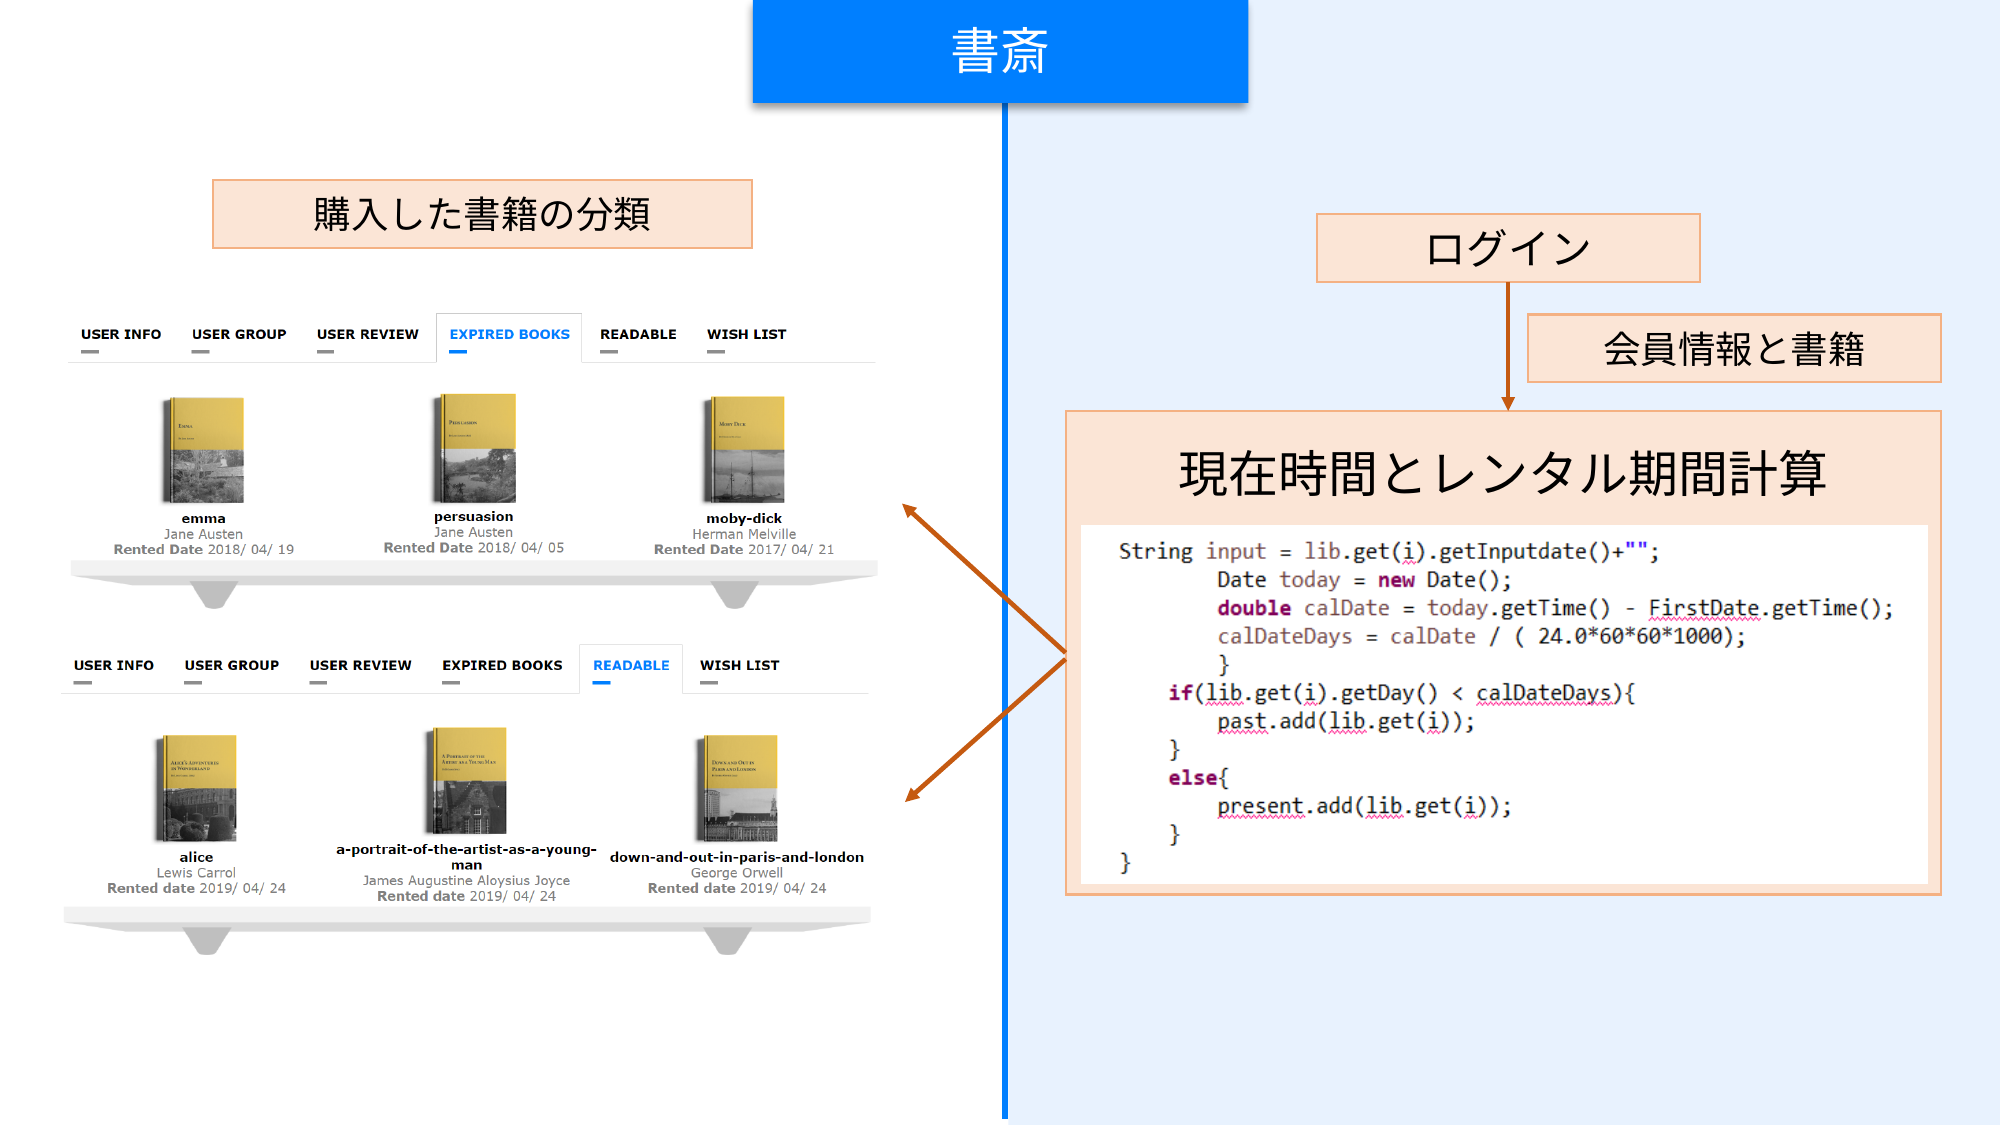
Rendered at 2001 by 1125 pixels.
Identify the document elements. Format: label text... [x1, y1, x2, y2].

text_box 購入した書籍の分類 [212, 179, 753, 249]
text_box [904, 659, 1066, 802]
text_box [1006, 0, 1249, 104]
text_box ログイン [1316, 213, 1701, 283]
text_box 現在時間とレンタル期間計算 [1065, 410, 1942, 896]
text_box [752, 0, 1004, 104]
picture [21, 289, 916, 991]
picture [1081, 525, 1928, 884]
text_box [1007, 0, 2000, 1125]
text_box 書斎 [808, 3, 1004, 96]
text_box 書斎 [1006, 3, 1191, 96]
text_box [902, 503, 1066, 653]
text_box 会員情報と書籍 [1527, 313, 1942, 383]
